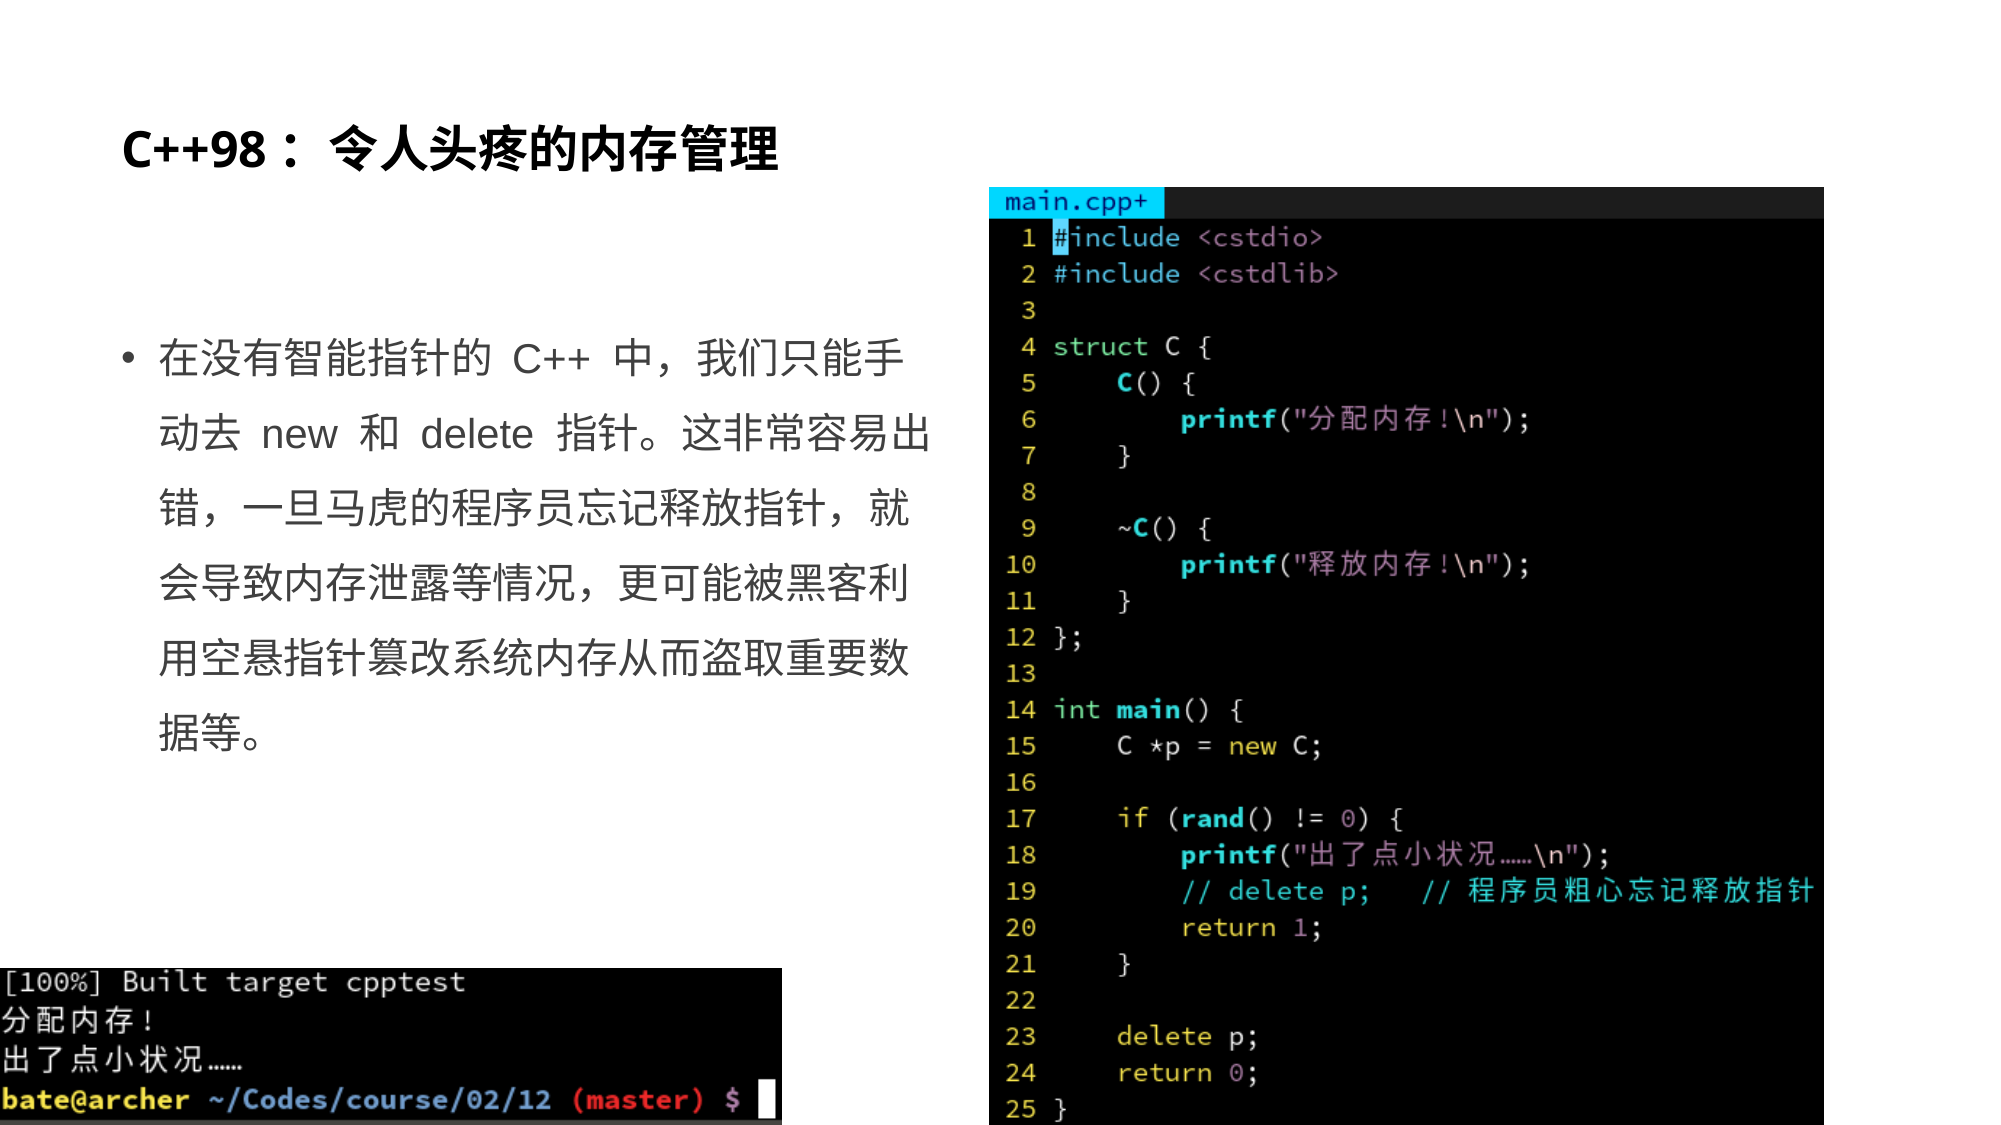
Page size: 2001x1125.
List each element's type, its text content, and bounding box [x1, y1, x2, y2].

list 在没有智能指针的 C++ 中，我们只能手动去 new 和 delete 指针。这非常容易出错，一旦马虎的程序员忘记释放指针，就会导致内存泄露等情况，更可能被黑客利用空悬指针篡改系统内存从而盗取重要数据等。 [106, 299, 957, 1014]
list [989, 187, 1824, 1125]
title C++98：令人头疼的内存管理 [106, 42, 1832, 260]
picture [0, 968, 782, 1125]
